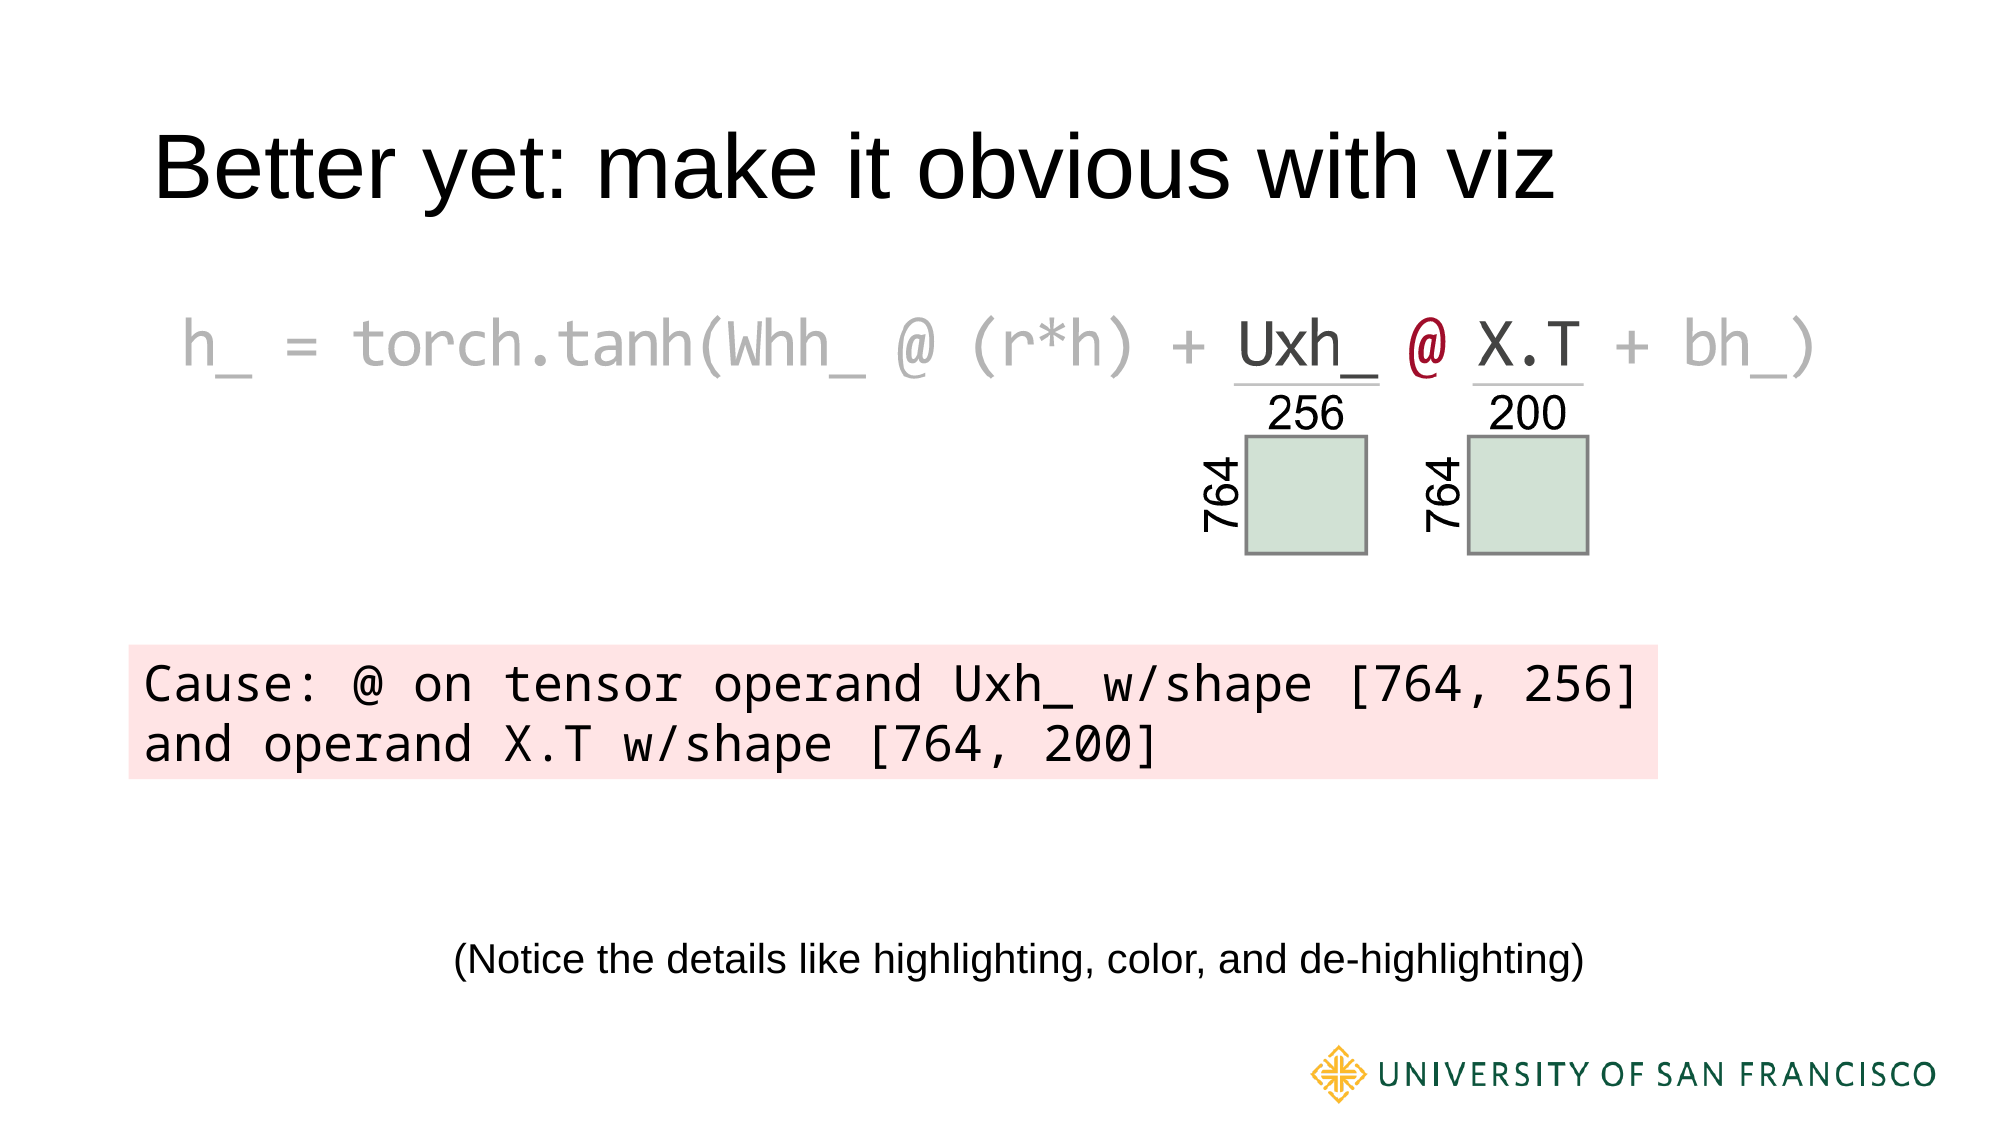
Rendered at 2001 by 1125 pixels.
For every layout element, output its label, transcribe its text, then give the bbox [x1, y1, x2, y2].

picture [181, 315, 1819, 563]
text_box Cause: @ on tensor operand Uxh_ w/shape [764, 256] and operand X.T w/shape [764, 200] [128, 644, 1658, 780]
text_box (Notice the details like highlighting, color, and de-highlighting) [438, 924, 1601, 990]
title Better yet: make it obvious with viz [137, 59, 1863, 278]
